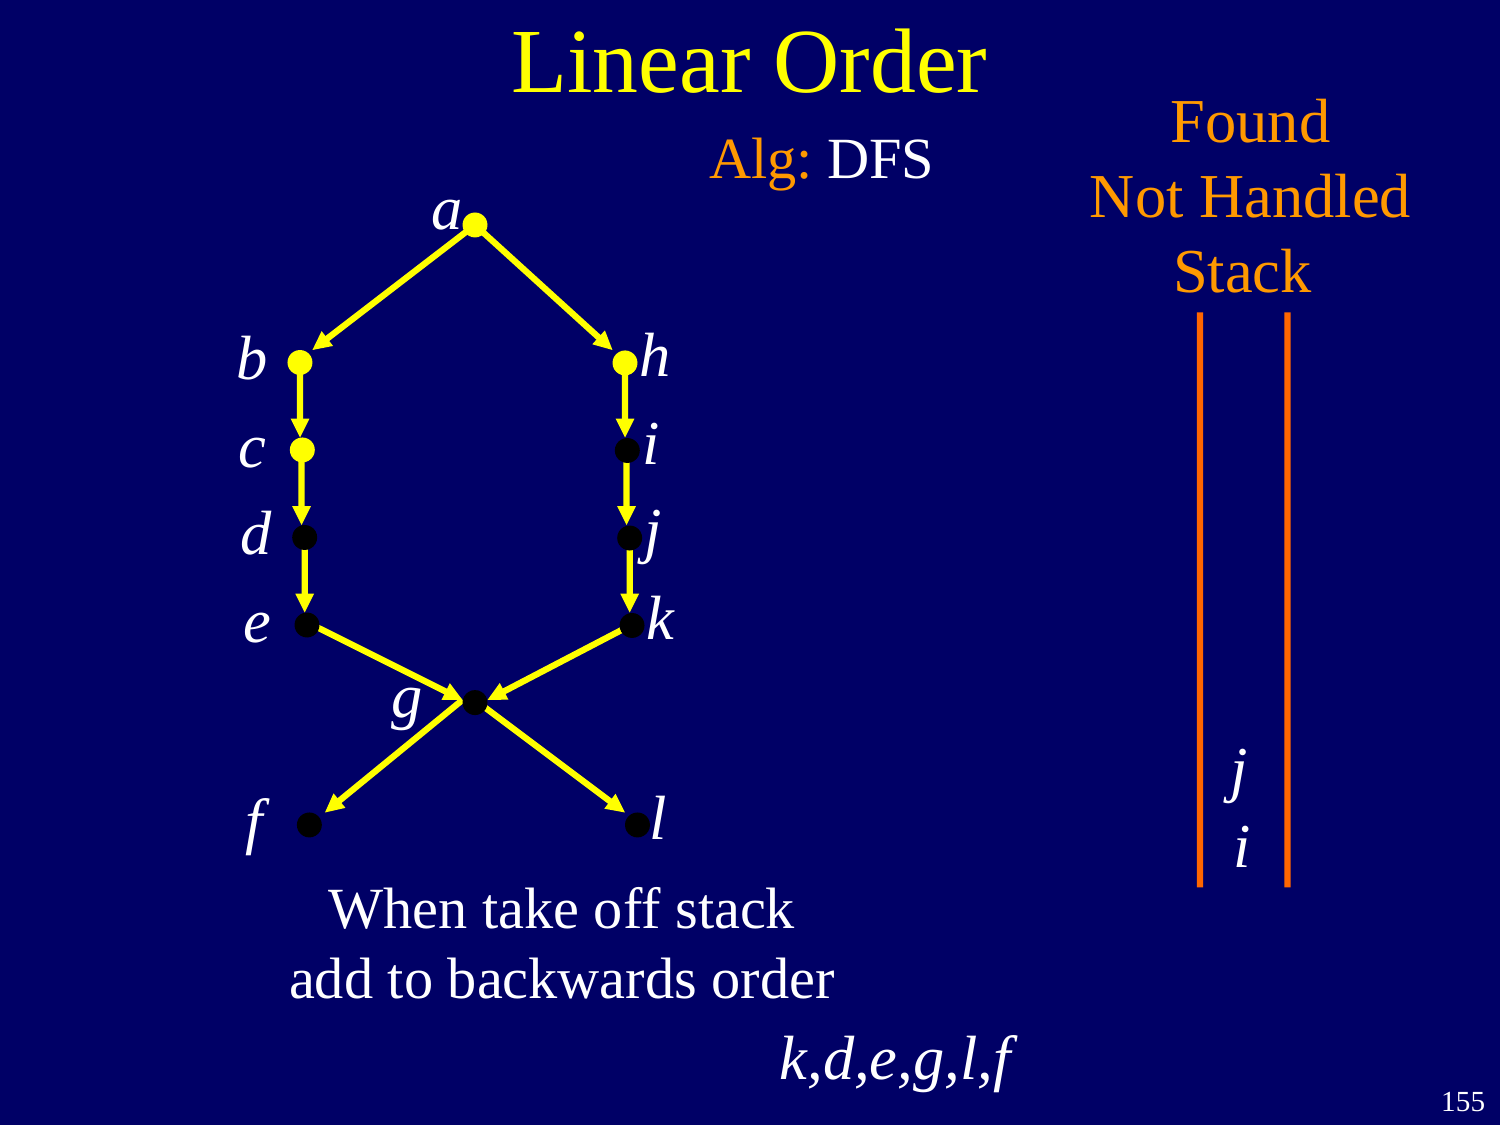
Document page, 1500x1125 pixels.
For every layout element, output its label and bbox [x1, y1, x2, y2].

text_box [624, 769, 682, 859]
text_box [221, 309, 287, 663]
text_box [287, 306, 690, 813]
text_box [312, 159, 613, 350]
text_box [296, 812, 322, 838]
title [112, 0, 1388, 150]
text_box [230, 72, 1427, 1100]
